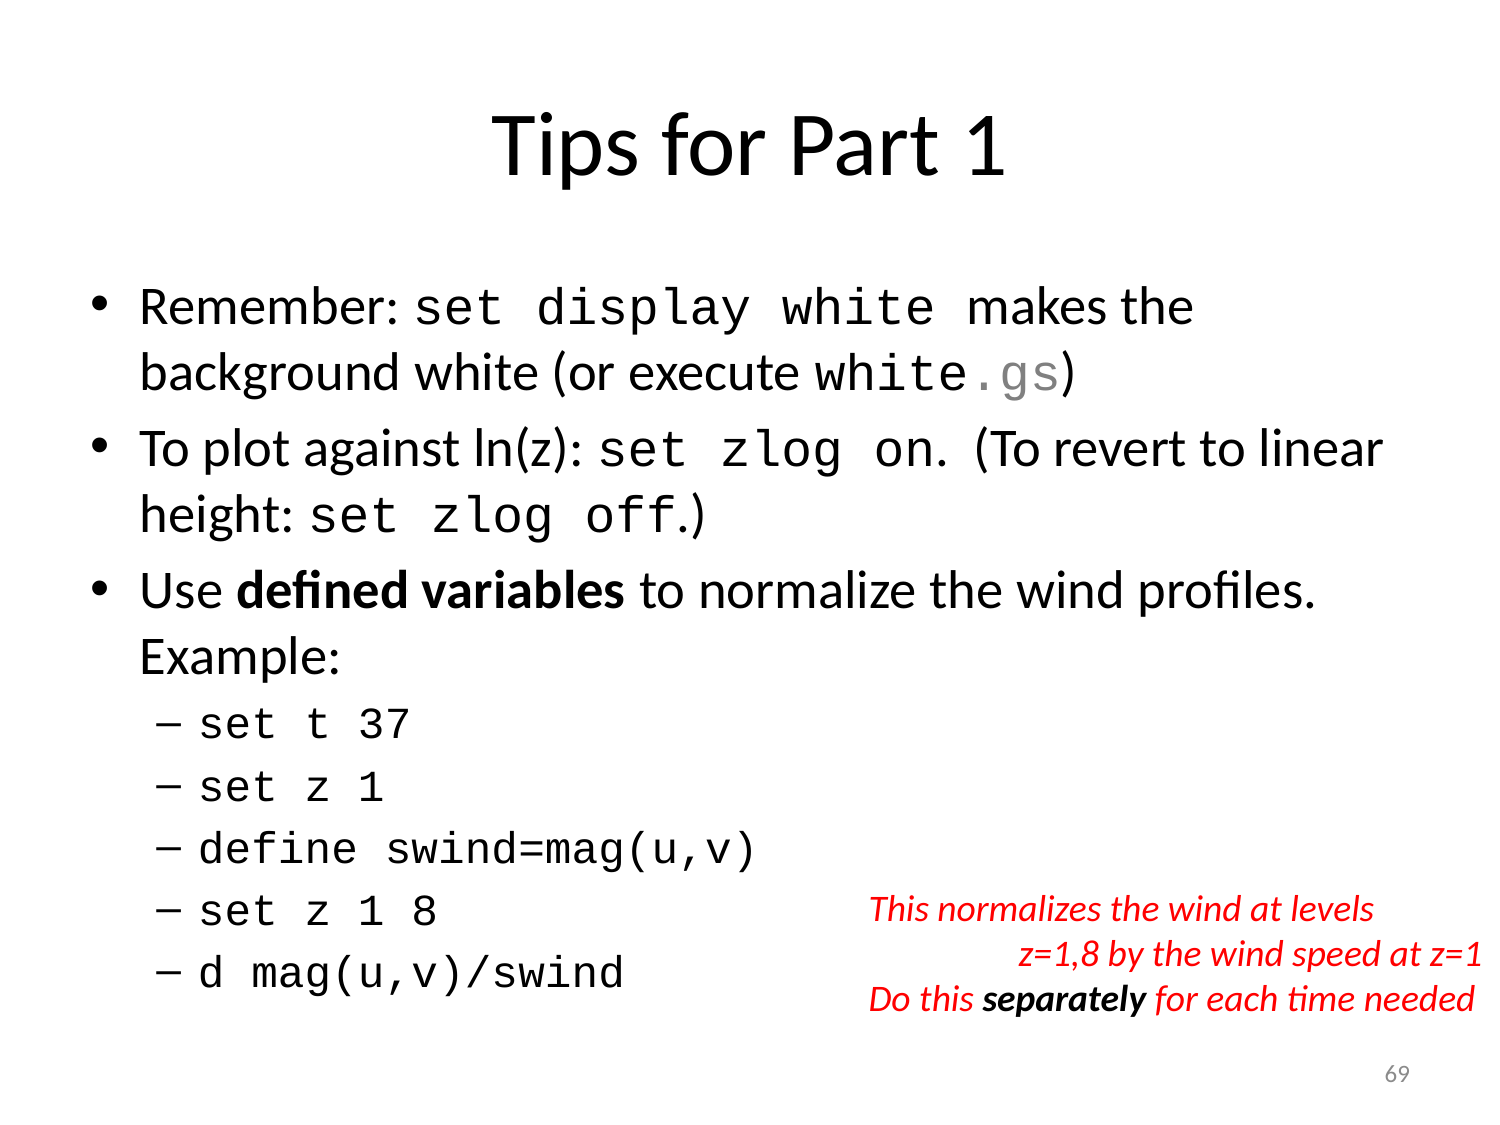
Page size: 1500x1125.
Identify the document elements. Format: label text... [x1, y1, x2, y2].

list Remember: set display white makes the background white (or execute white.gs) To plot against ln(z): set zlog on. (To revert to linear height: set zlog off.) Use defined variables to normalize the wind profiles. Example: set t 37 set z 1 define swind=mag(u,v) set z 1 8 d mag(u,v)/swind [75, 262, 1425, 1005]
title Tips for Part 1 [75, 45, 1425, 233]
slide_number 69 [1074, 1042, 1425, 1103]
text_box This normalizes the wind at levels z=1,8 by the wind speed at z=1 Do this separately for each time needed [853, 876, 1498, 1026]
